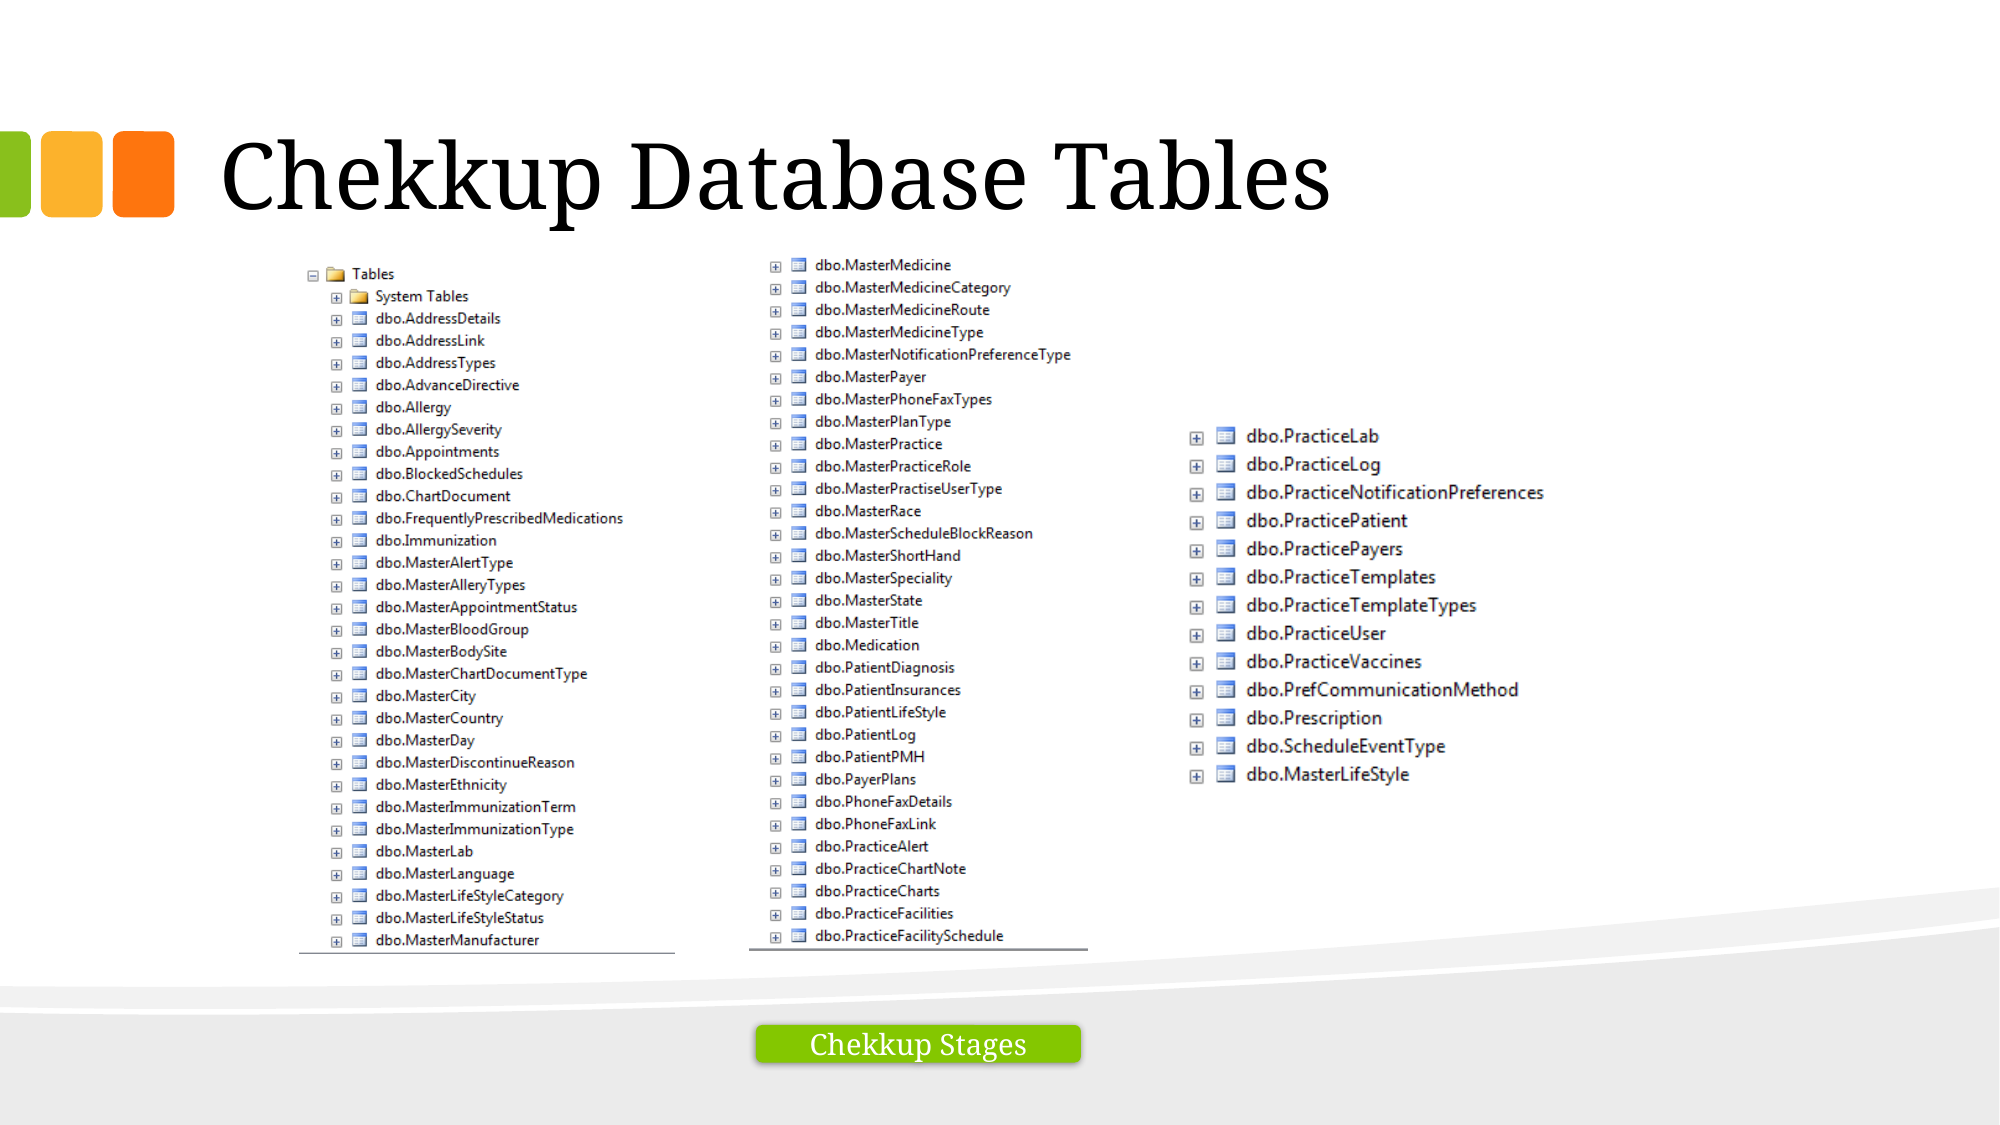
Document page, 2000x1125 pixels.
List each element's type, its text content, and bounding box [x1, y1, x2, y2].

picture [1168, 424, 1638, 793]
title Chekkup Database Tables [199, 24, 1800, 238]
text_box Chekkup Stages [755, 1024, 1081, 1063]
picture [299, 262, 675, 955]
picture [749, 253, 1088, 951]
